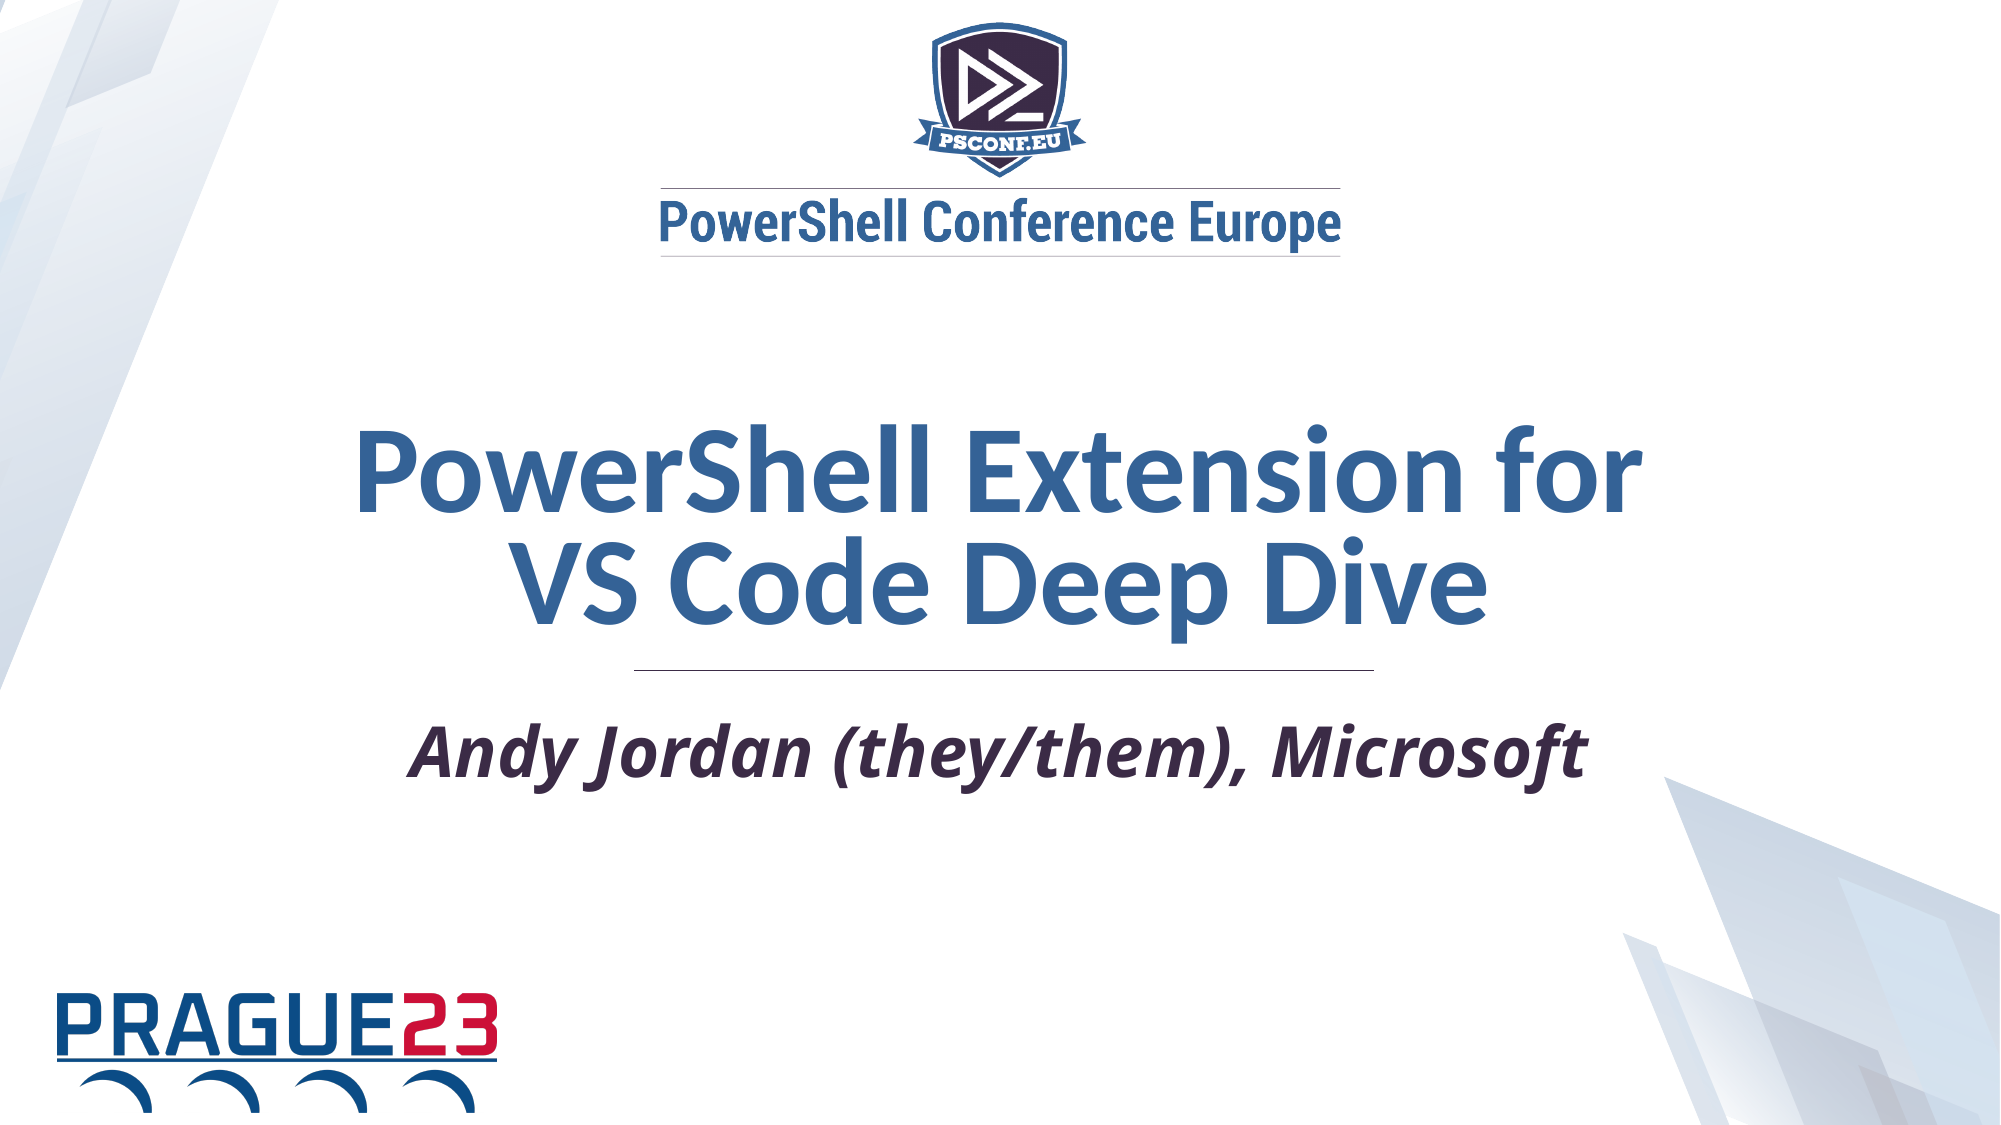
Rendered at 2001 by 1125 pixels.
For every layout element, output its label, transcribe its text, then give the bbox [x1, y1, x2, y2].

text_box PowerShell Extension for VS Code Deep Dive [137, 337, 1863, 655]
picture [0, 0, 2000, 1125]
text_box Andy Jordan (they/them), Microsoft [249, 700, 1750, 805]
